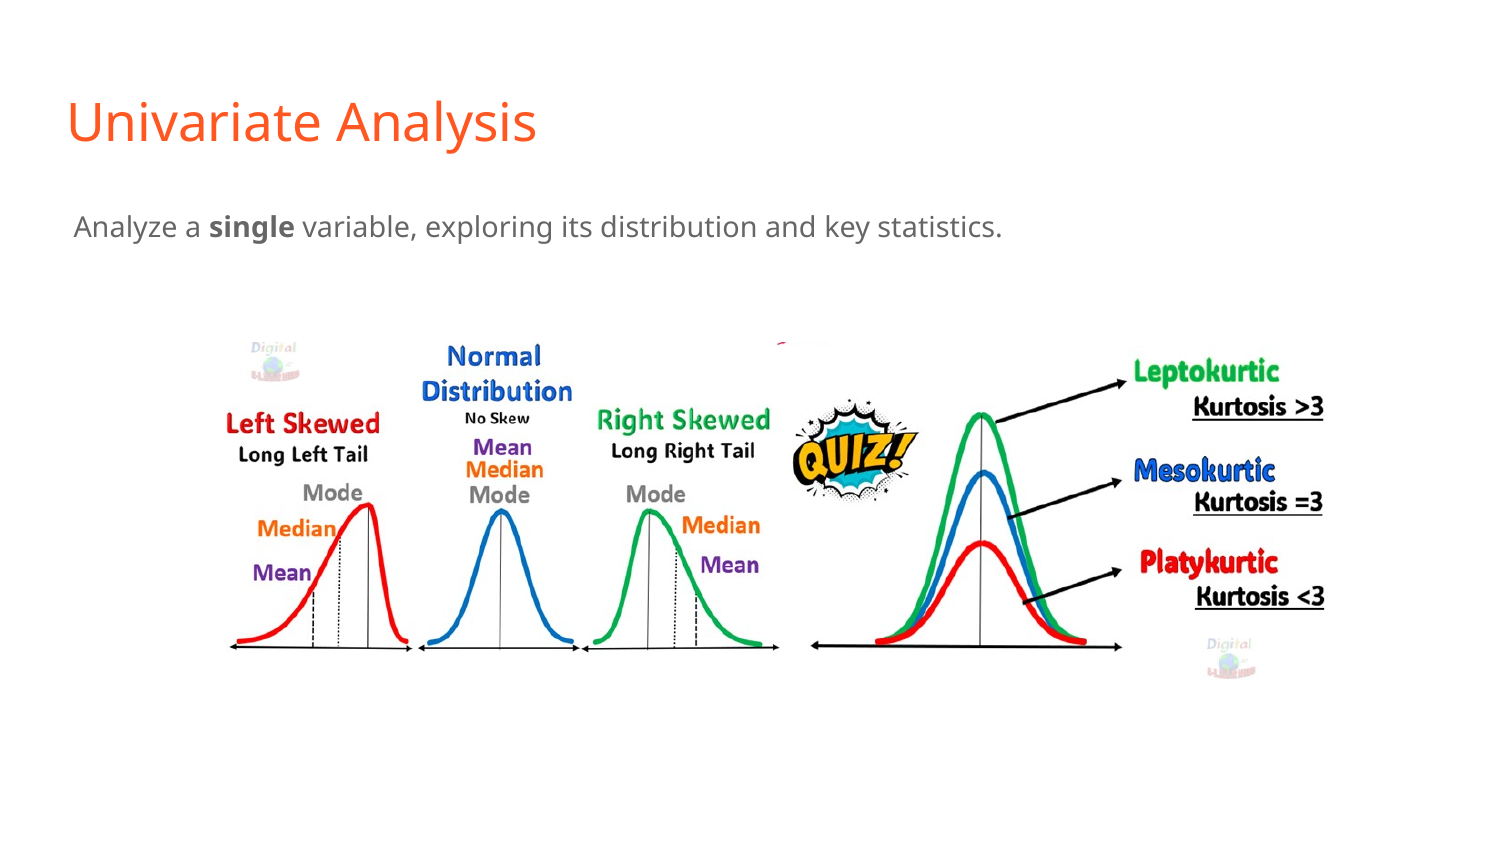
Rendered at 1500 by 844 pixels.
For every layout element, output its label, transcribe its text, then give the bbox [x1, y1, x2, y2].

picture [196, 342, 1361, 710]
title Univariate Analysis [51, 72, 1449, 167]
list Analyze a single variable, exploring its distribution and key statistics. [51, 189, 1449, 259]
